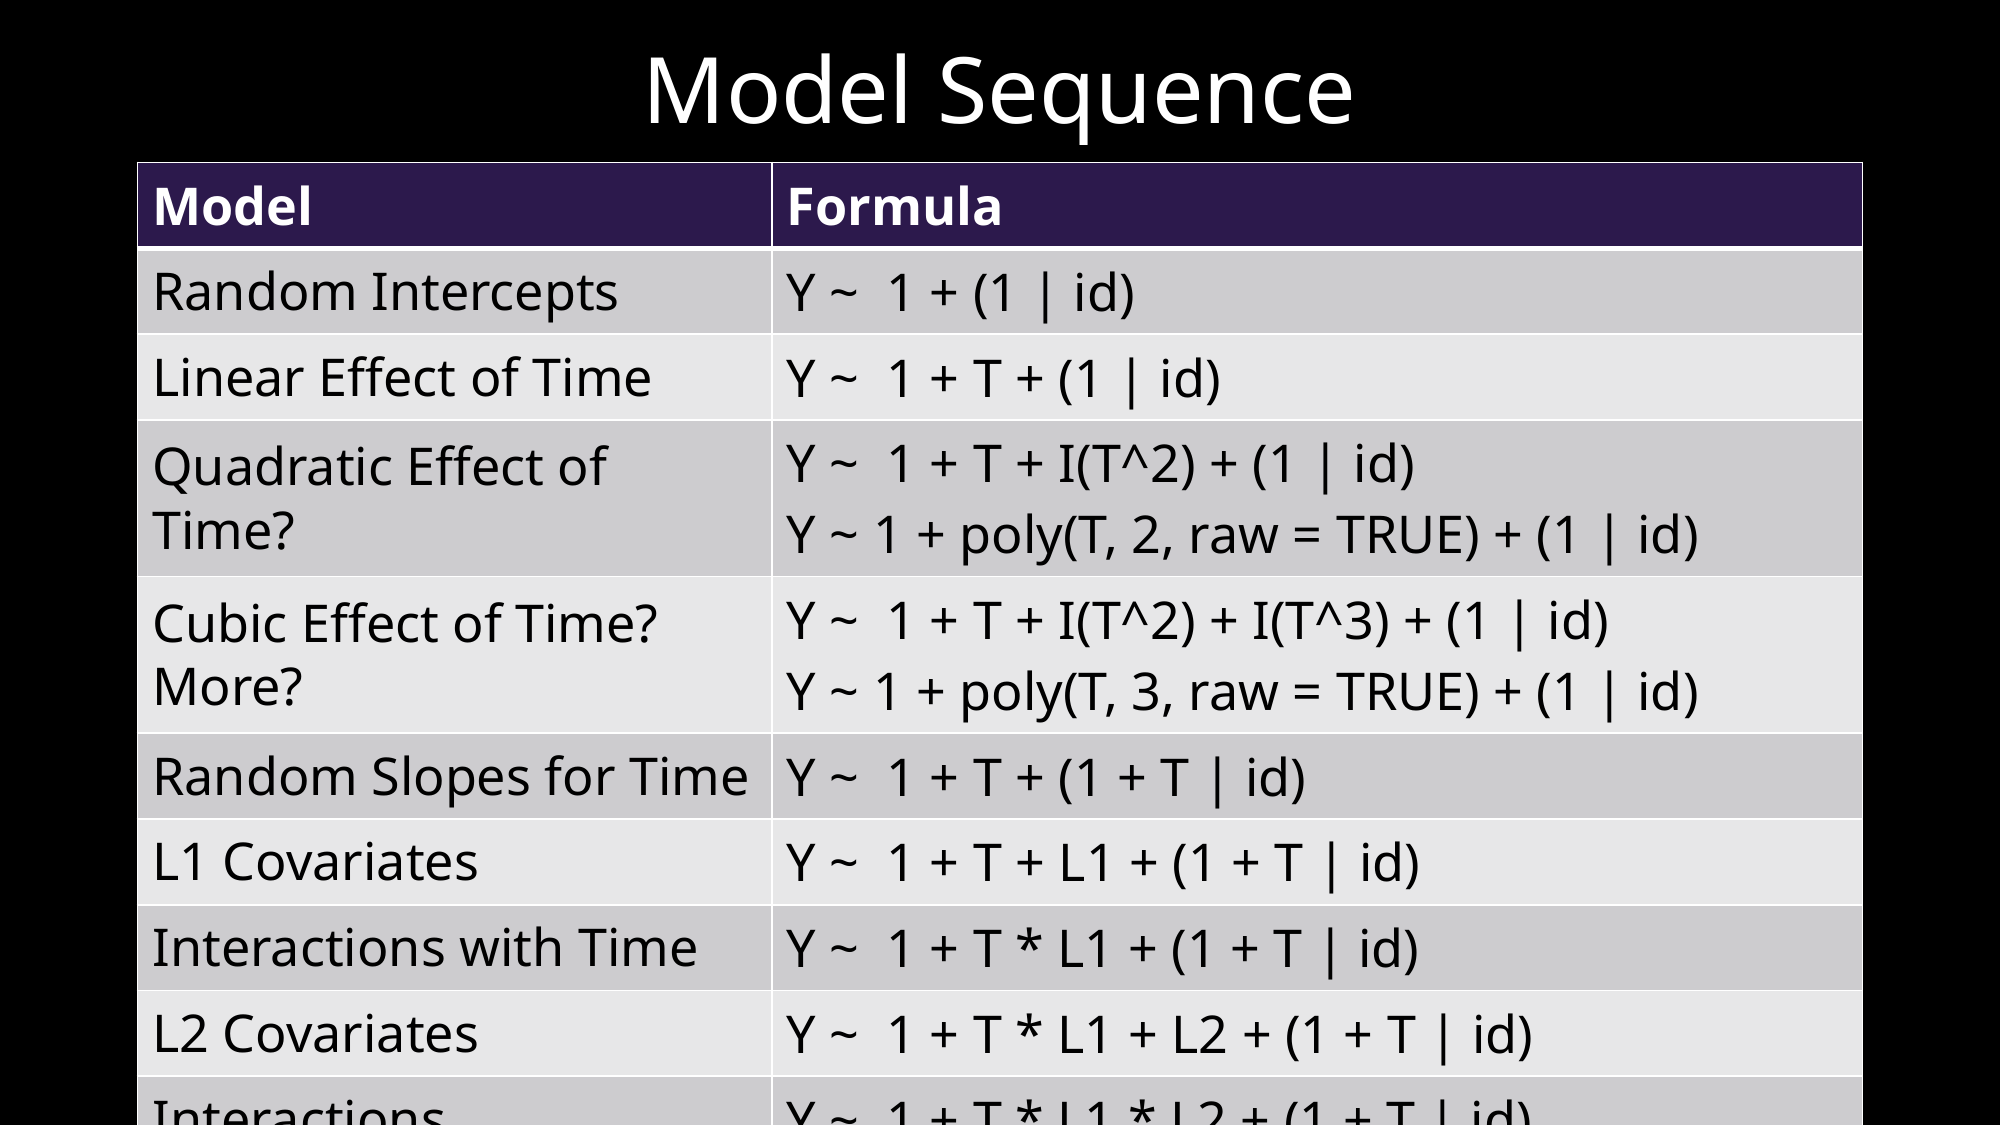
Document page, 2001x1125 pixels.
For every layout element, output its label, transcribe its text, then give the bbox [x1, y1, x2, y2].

table_cell Y ~ 1 + T + I(T^2) + (1 | id) Y ~ 1 + poly(T, 2, raw = TRUE) + (1 | id) [773, 421, 1862, 576]
table_cell L2 Covariates [138, 991, 771, 1075]
table_cell Y ~ 1 + T * L1 + (1 + T | id) [773, 906, 1862, 990]
table_cell Random Slopes for Time [138, 734, 771, 818]
table_cell Y ~ 1 + T + (1 | id) [773, 335, 1862, 419]
table_cell Interactions [138, 1077, 771, 1125]
table_cell Y ~ 1 + T + L1 + (1 + T | id) [773, 820, 1862, 904]
table_cell Linear Effect of Time [138, 335, 771, 419]
table_header Model [138, 163, 771, 246]
table_cell Quadratic Effect of Time? [138, 421, 771, 576]
table_cell Y ~ 1 + T * L1 + L2 + (1 + T | id) [773, 991, 1862, 1075]
table_cell Y ~ 1 + T * L1 * L2 + (1 + T | id) [773, 1077, 1862, 1125]
table_cell Random Intercepts [138, 251, 771, 333]
table_header Formula [773, 163, 1862, 246]
title Model Sequence [137, 0, 1863, 162]
table_cell Cubic Effect of Time? More? [138, 577, 771, 732]
table_cell Y ~ 1 + (1 | id) [773, 251, 1862, 333]
table_cell Interactions with Time [138, 906, 771, 990]
table_cell Y ~ 1 + T + I(T^2) + I(T^3) + (1 | id) Y ~ 1 + poly(T, 3, raw = TRUE) + (1 | id) [773, 577, 1862, 732]
table_cell L1 Covariates [138, 820, 771, 904]
table_cell Y ~ 1 + T + (1 + T | id) [773, 734, 1862, 818]
